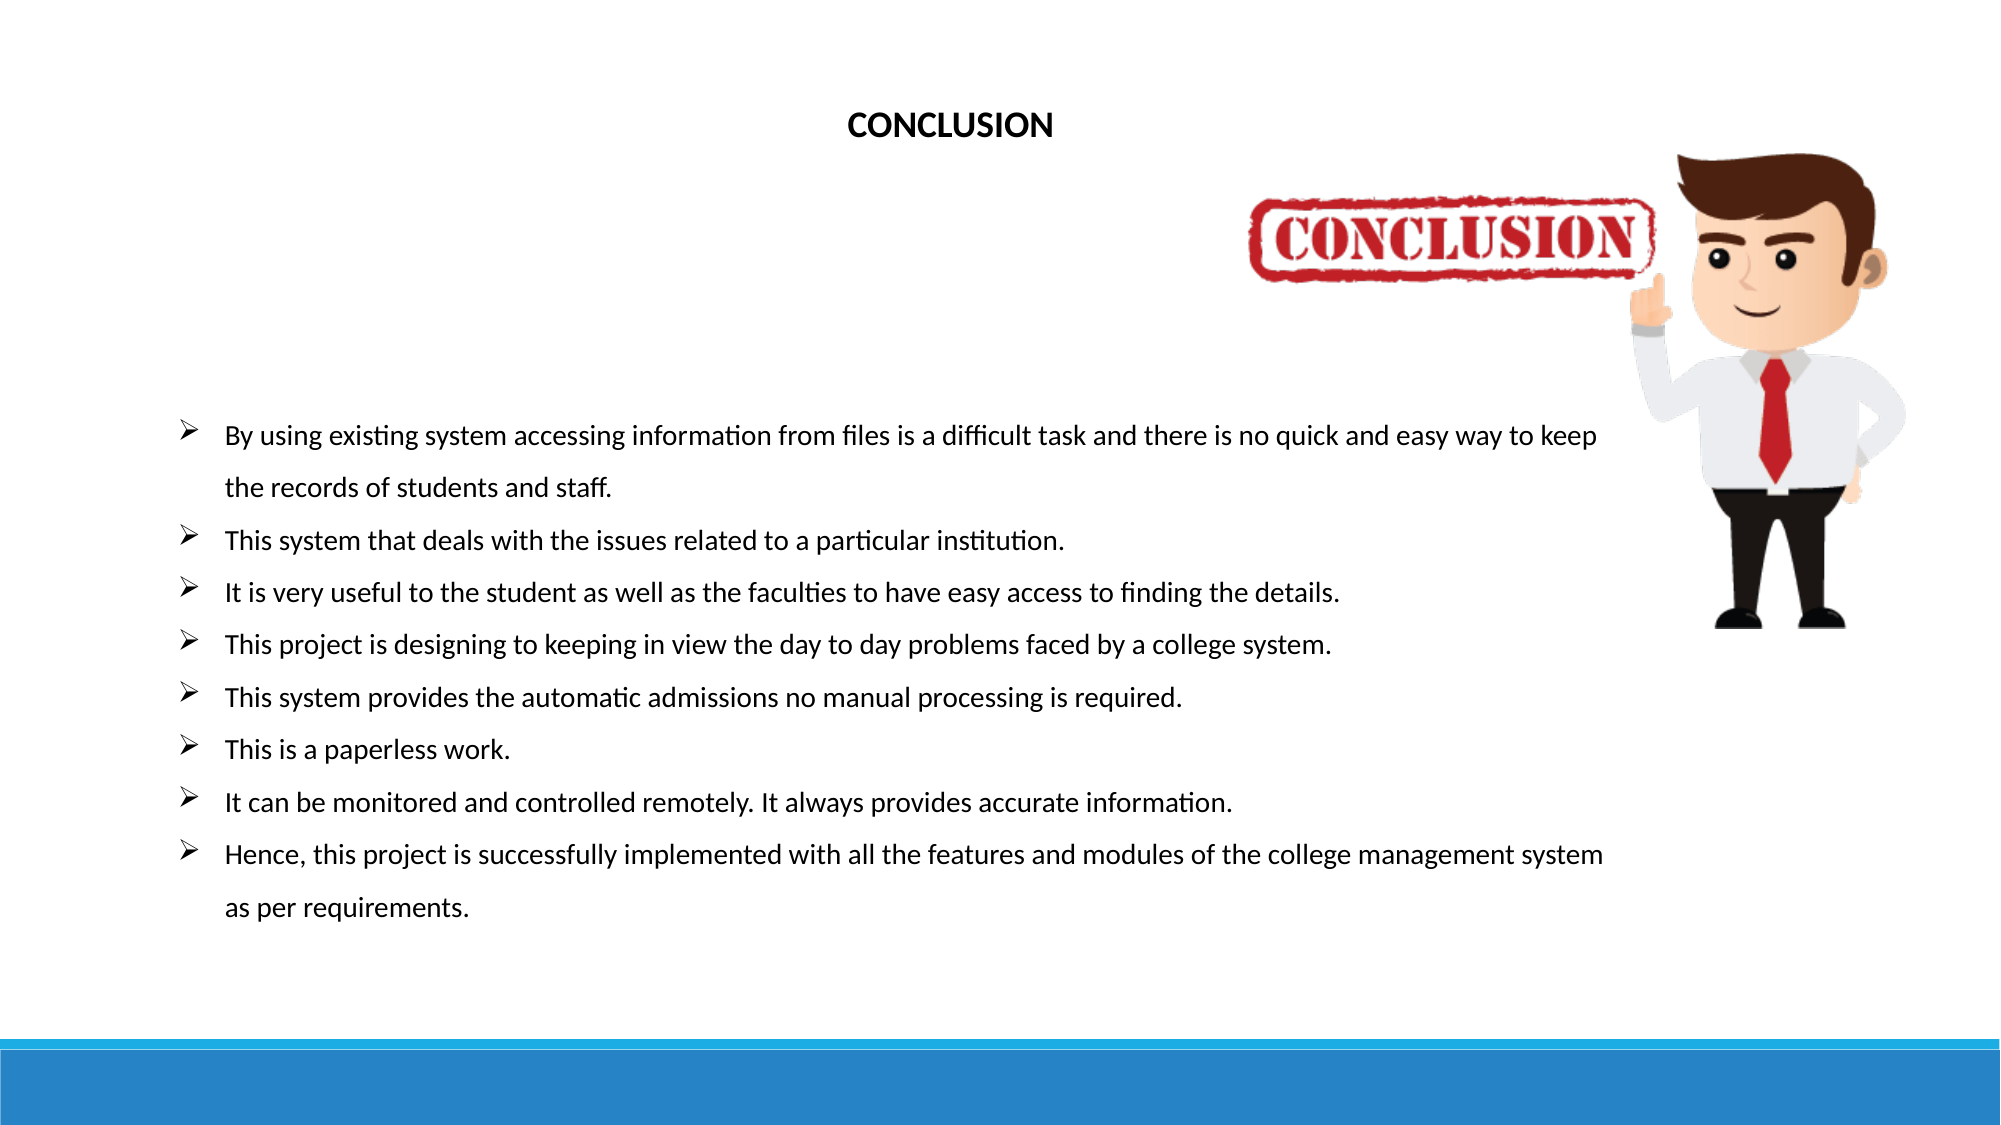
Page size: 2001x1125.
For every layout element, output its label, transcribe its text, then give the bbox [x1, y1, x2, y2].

picture [1247, 153, 1907, 630]
text_box CONCLUSION [833, 93, 1369, 153]
text_box By using existing system accessing information from files is a difficult task and there is no quick and easy way to keep the records of students and staff. This system that deals with the issues related to a particular institution. It is very useful to the student as well as the faculties to have easy access to finding the details. This project is designing to keeping in view the day to day problems faced by a college system. This system provides the automatic admissions no manual processing is required. This is a paperless work. It can be monitored and controlled remotely. It always provides accurate information. Hence, this project is successfully implemented with all the features and modules of the college management system as per requirements. [163, 391, 1636, 931]
